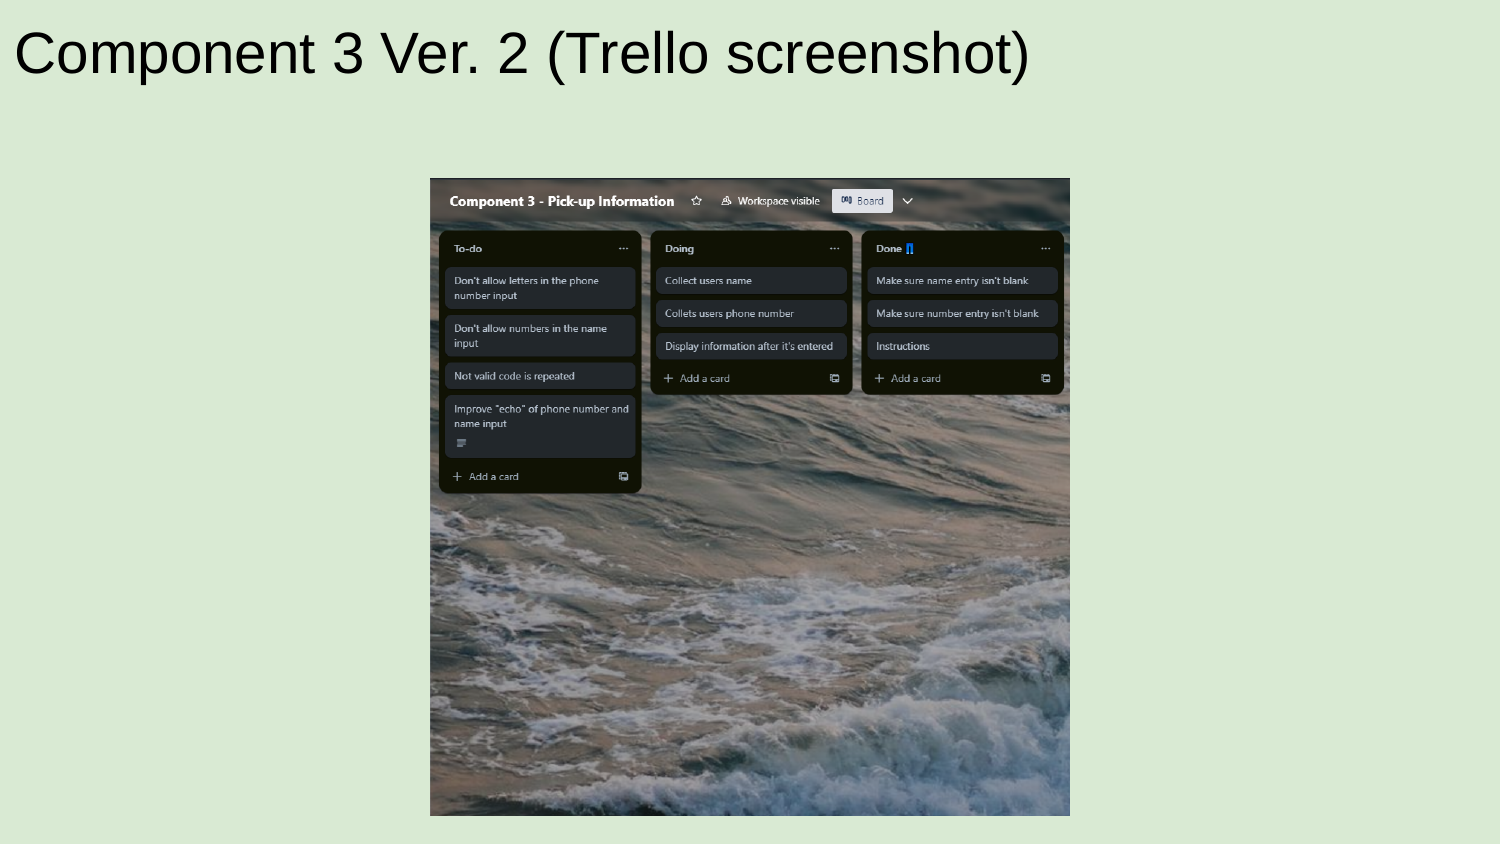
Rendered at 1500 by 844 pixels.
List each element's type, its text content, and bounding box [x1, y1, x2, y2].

title Component 3 Ver. 2 (Trello screenshot) [0, 0, 1398, 94]
picture [429, 178, 1071, 817]
